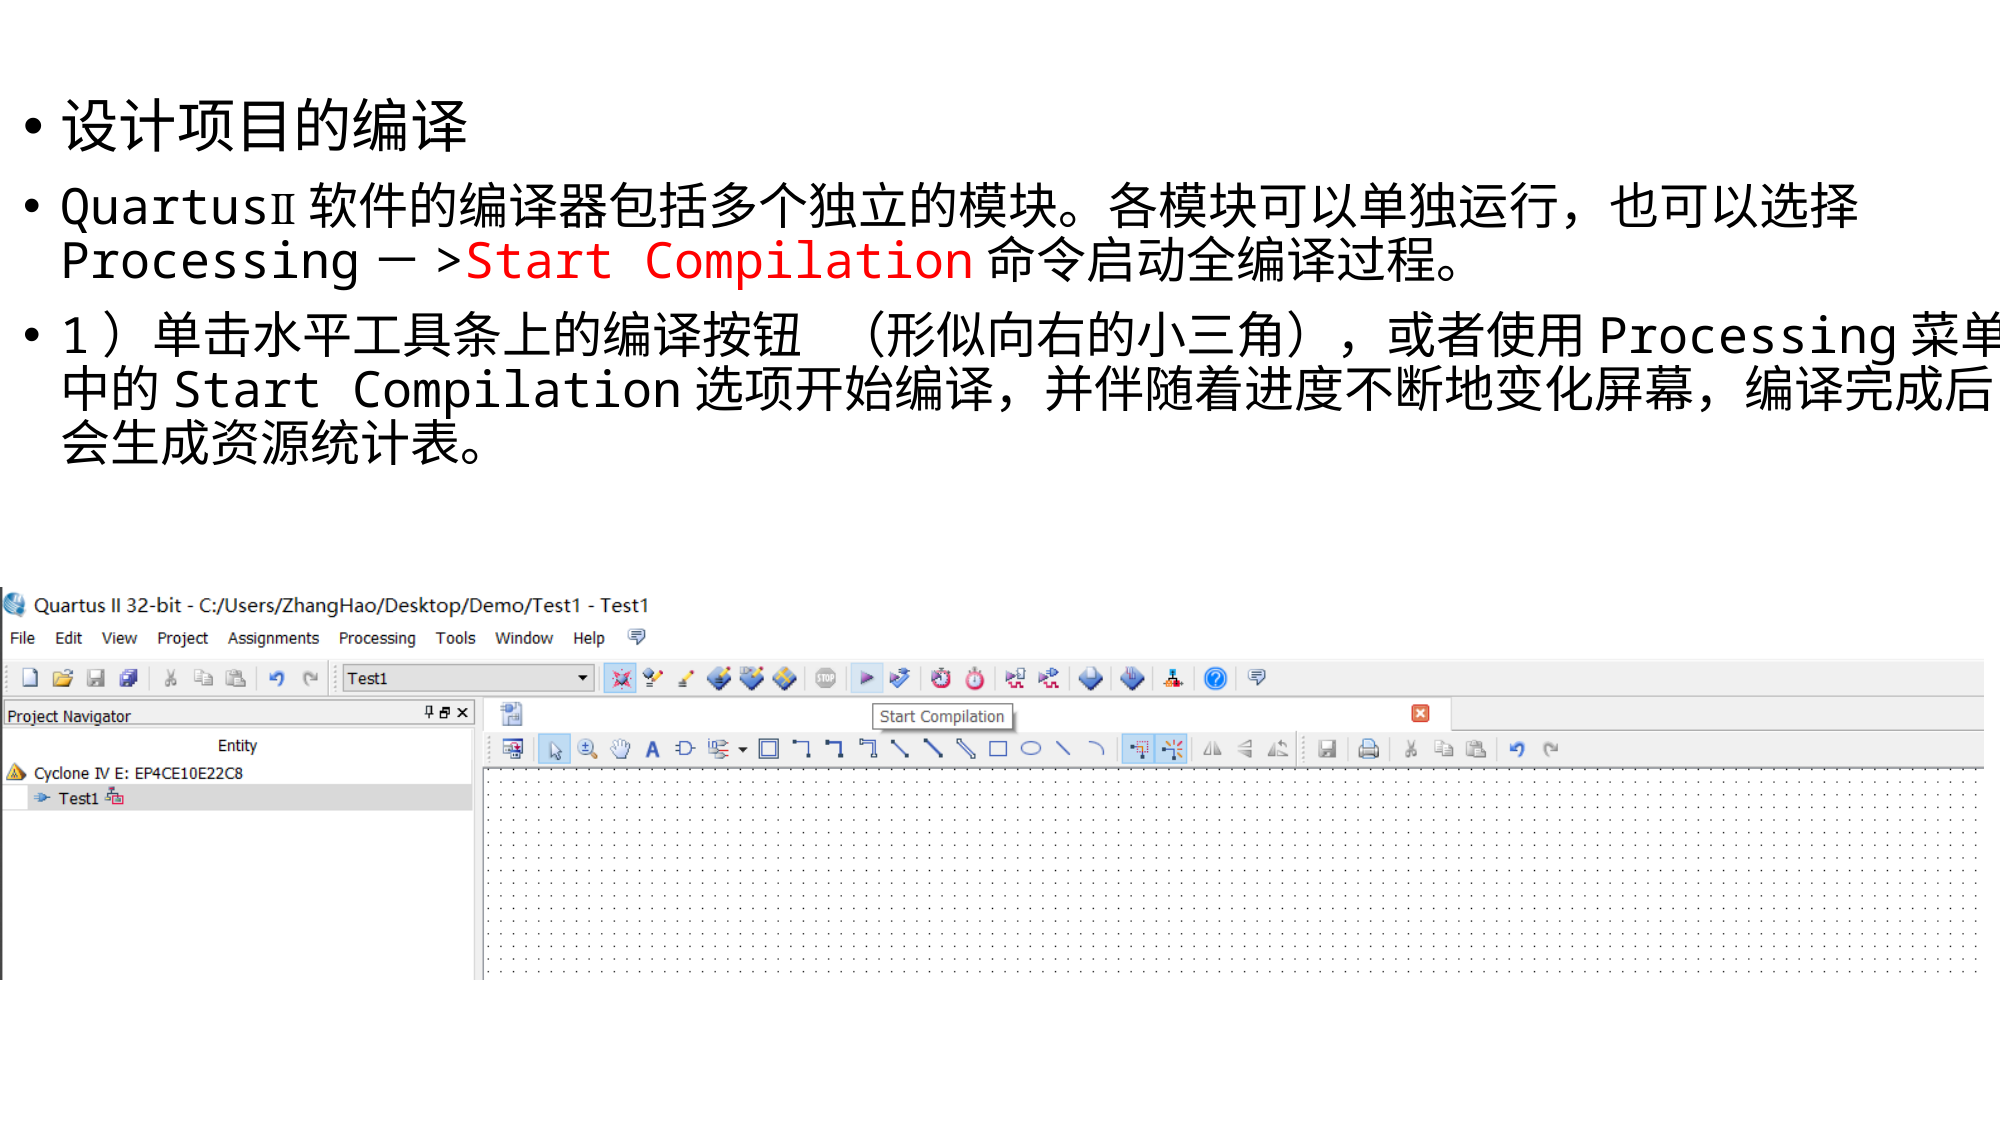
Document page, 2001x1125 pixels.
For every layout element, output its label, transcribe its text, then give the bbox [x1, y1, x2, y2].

picture [0, 587, 1984, 980]
text_box 设计项目的编译 QuartusⅡ软件的编译器包括多个独立的模块。各模块可以单独运行，也可以选择Processing－>Start Compilation命令启动全编译过程。 1）单击水平工具条上的编译按钮 （形似向右的小三角），或者使用Processing菜单中的Start Compilation选项开始编译，并伴随着进度不断地变化屏幕，编译完成后会生成资源统计表。 [8, 90, 2000, 1001]
